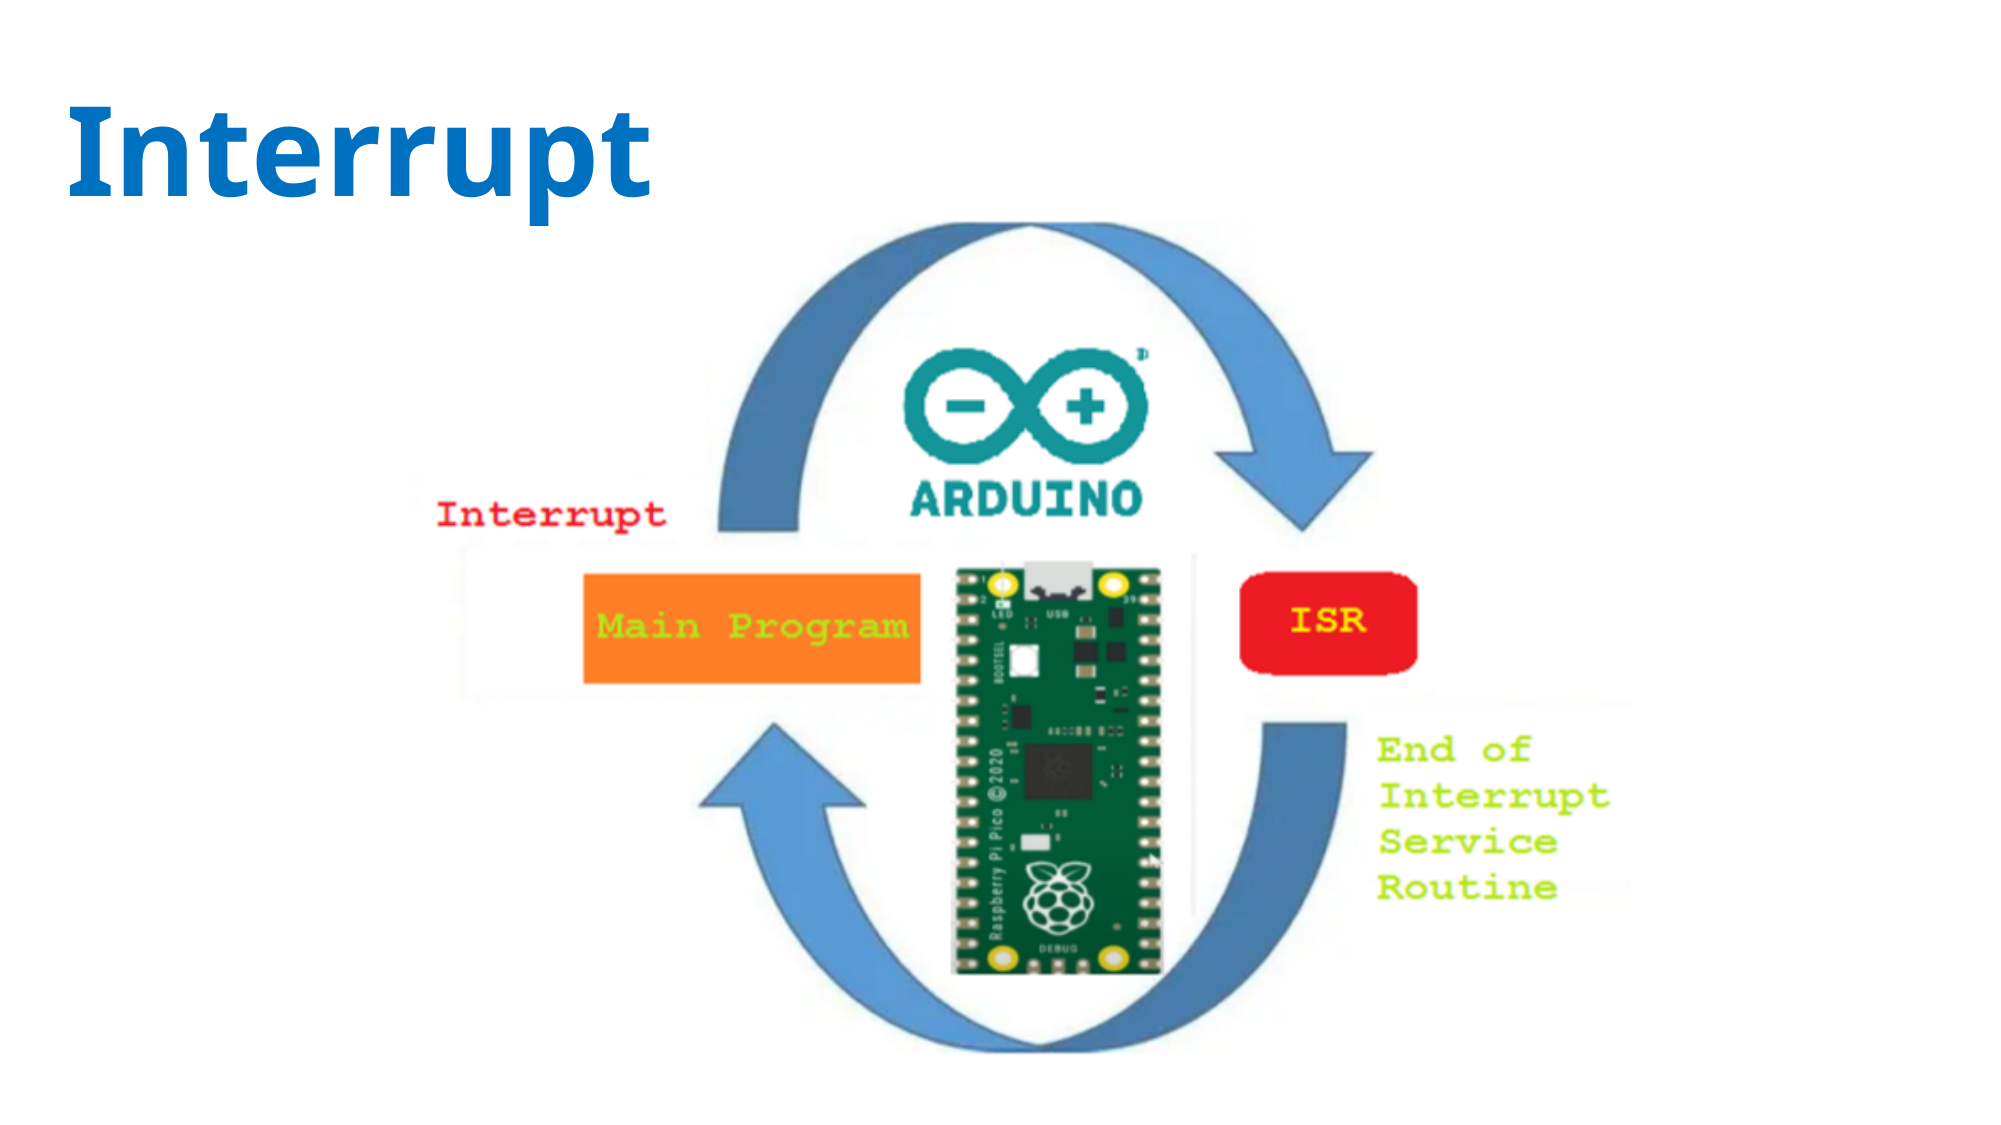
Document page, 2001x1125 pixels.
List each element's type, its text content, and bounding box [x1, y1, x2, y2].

picture [394, 178, 1631, 1125]
title Interrupt [0, 79, 754, 232]
